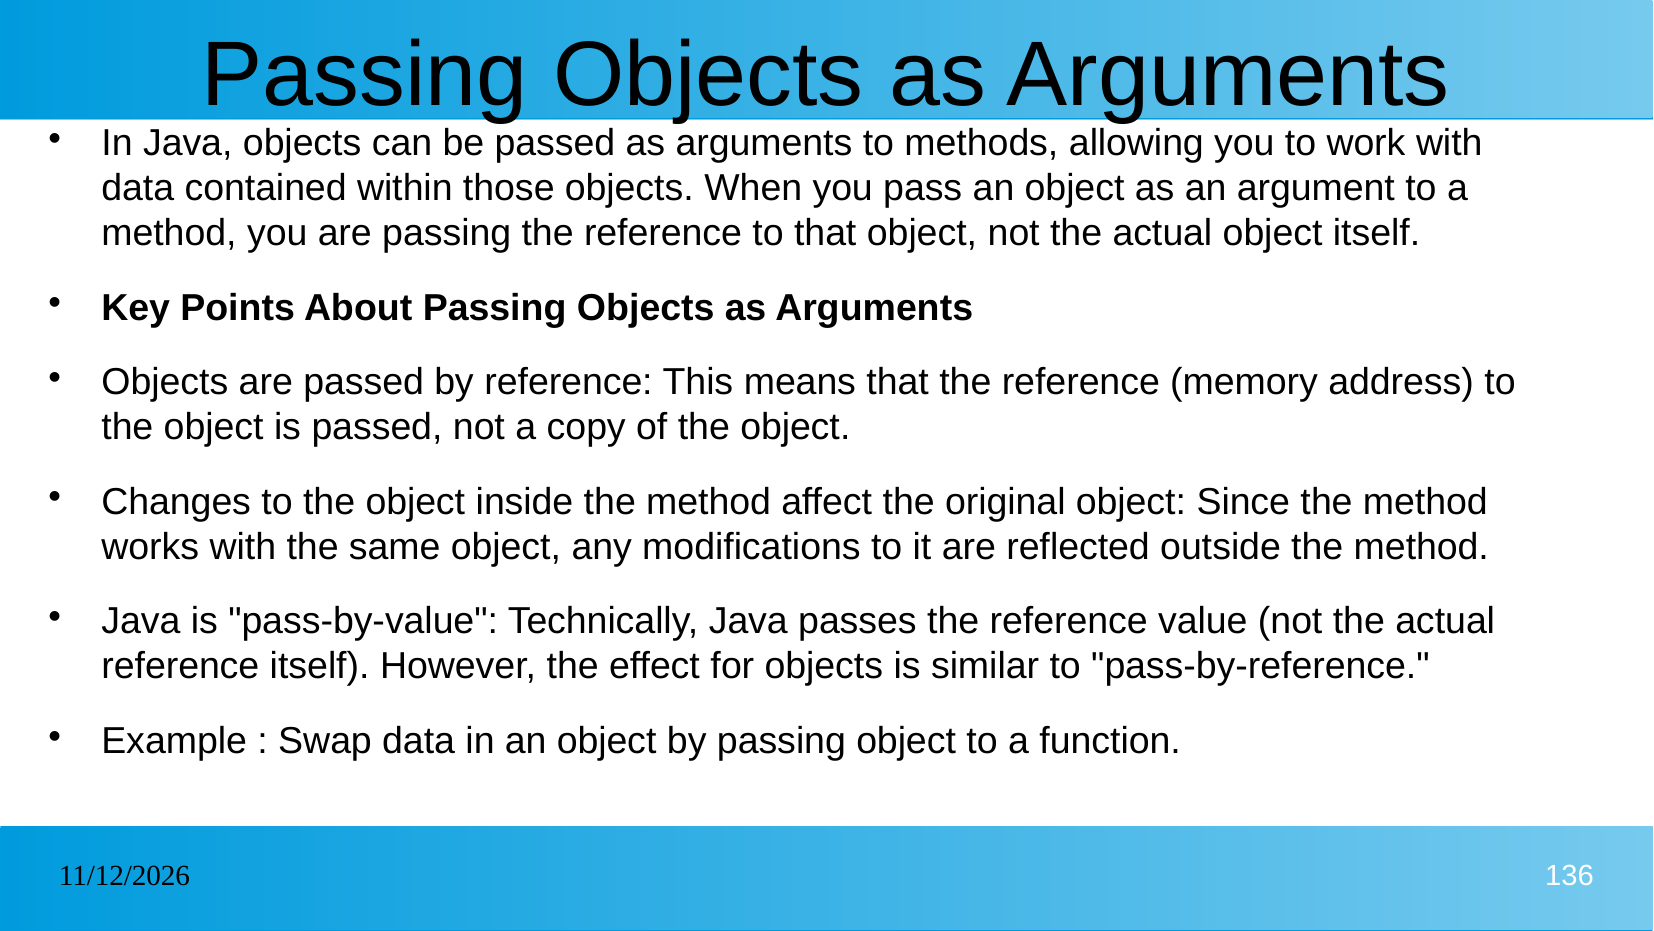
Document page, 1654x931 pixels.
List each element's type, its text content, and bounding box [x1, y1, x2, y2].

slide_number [59, 856, 443, 915]
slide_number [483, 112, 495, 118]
title Passing Objects as Arguments [59, 29, 1594, 108]
list In Java, objects can be passed as arguments to methods, allowing you to work with data contained within those objects. When you pass an object as an argument to a method, you are passing the reference to that object, not the actual object itself. Key Points About Passing Objects as Arguments Objects are passed by reference: This means that the reference (memory address) to the object is passed, not a copy of the object. Changes to the object inside the method affect the original object: Since the method works with the same object, any modifications to it are reflected outside the method. Java is "pass-by-value": Technically, Java passes the reference value (not the actual reference itself). However, the effect for objects is similar to "pass-by-reference." Example : Swap data in an object by passing object to a function. [30, 118, 1566, 841]
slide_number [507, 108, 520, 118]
slide_number 136 [1210, 856, 1594, 915]
